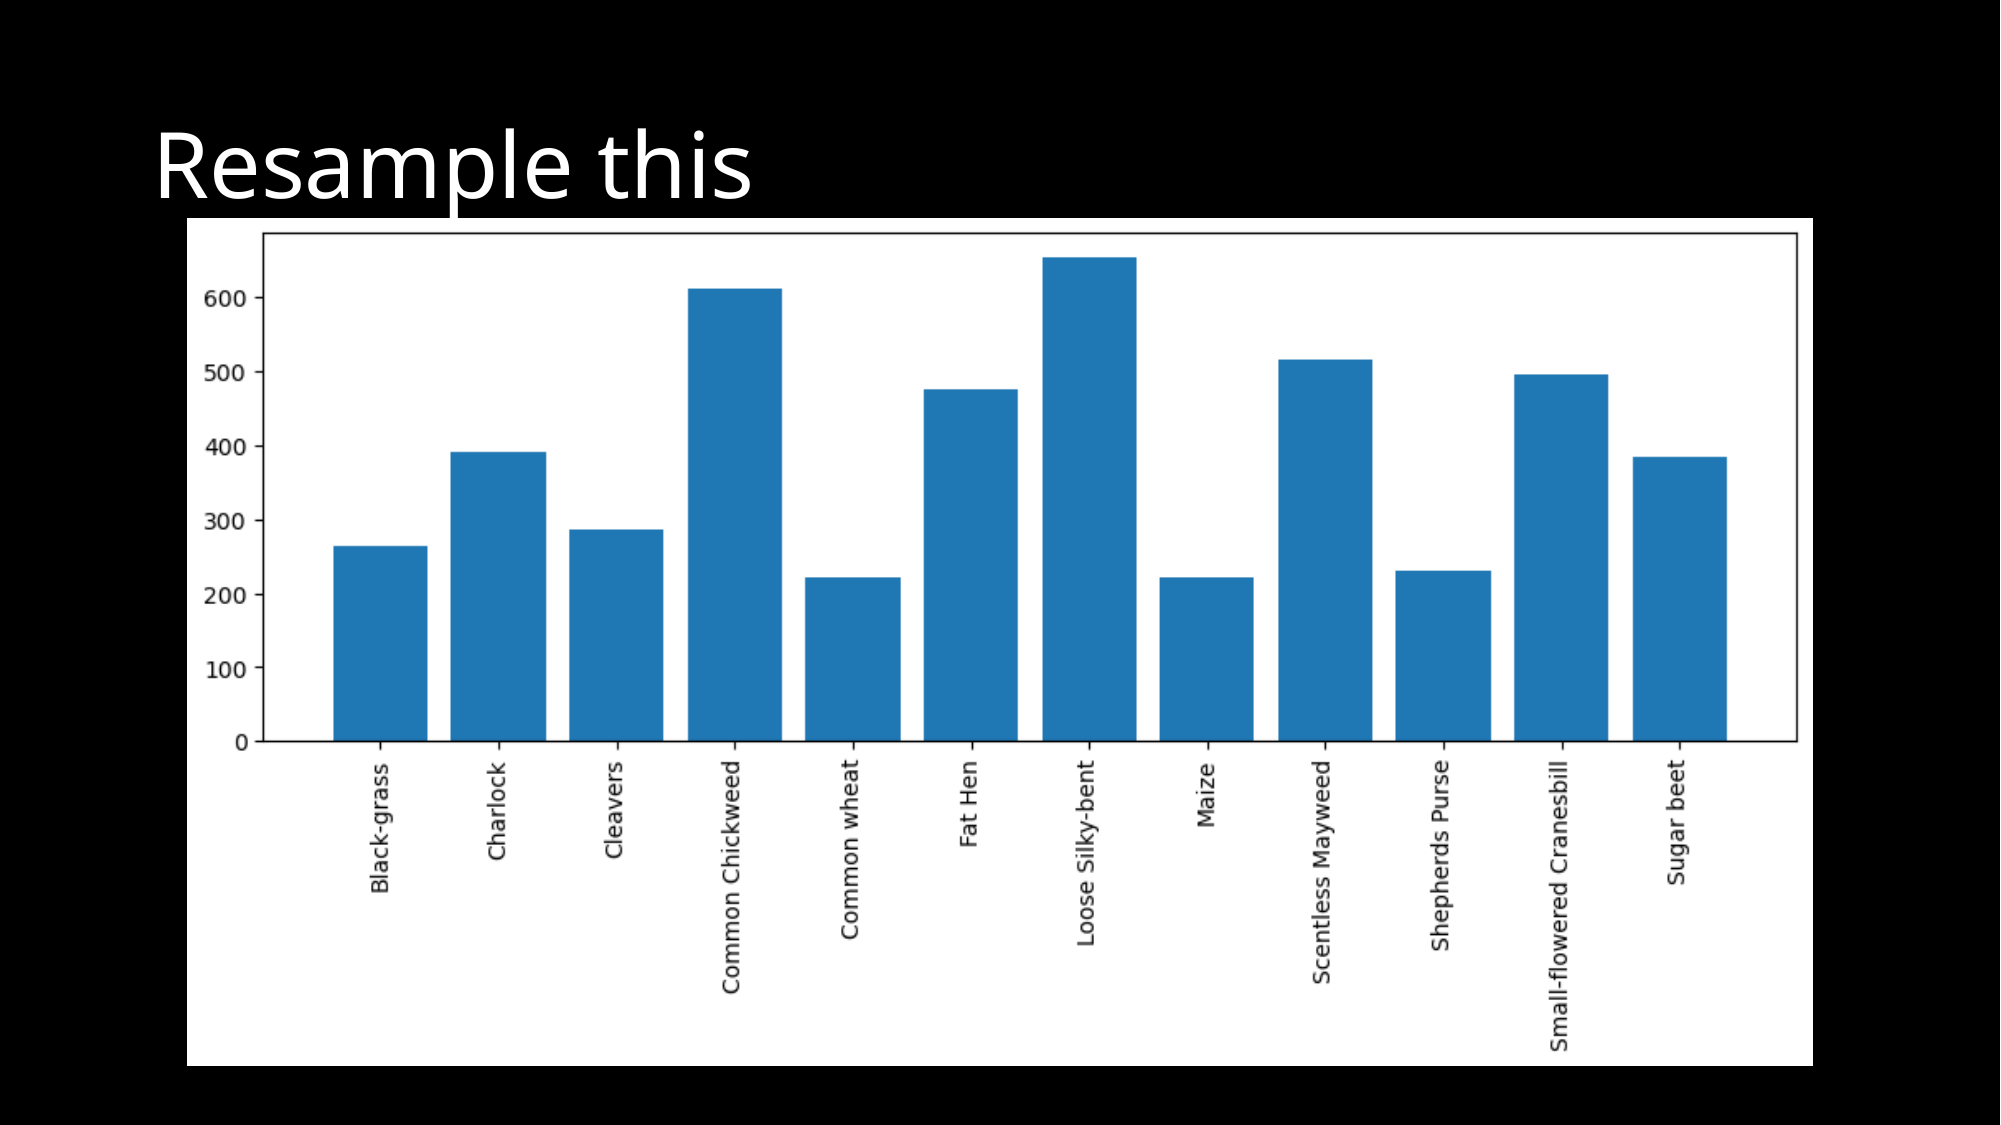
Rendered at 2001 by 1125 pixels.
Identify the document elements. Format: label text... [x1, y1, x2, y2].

title Resample this [137, 59, 1863, 278]
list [187, 218, 1813, 1066]
